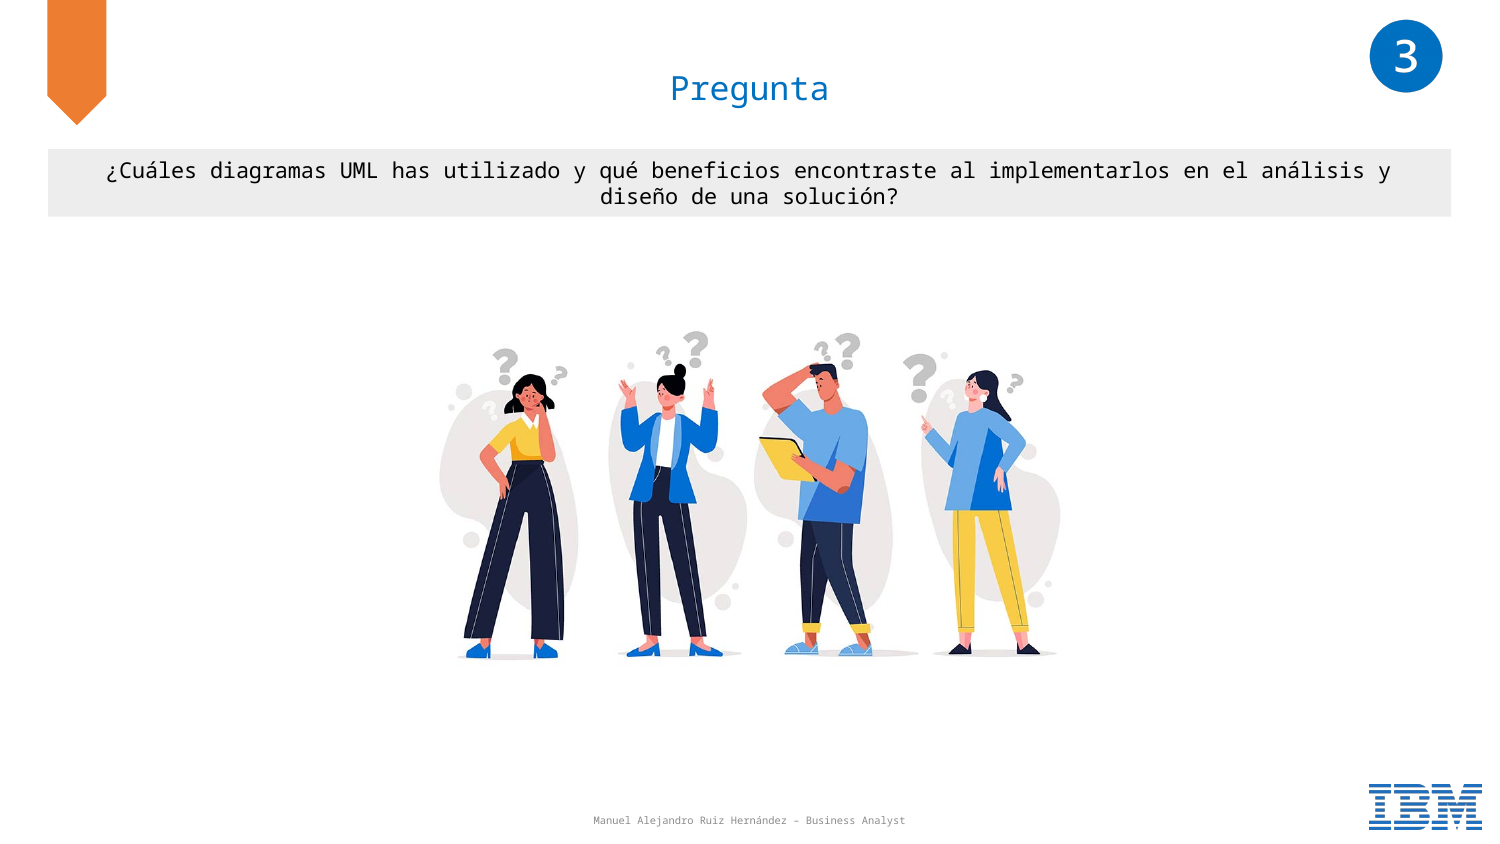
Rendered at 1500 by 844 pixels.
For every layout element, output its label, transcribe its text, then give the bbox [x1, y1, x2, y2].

picture [414, 300, 1085, 695]
picture [1369, 784, 1482, 830]
text_box ¿Cuáles diagramas UML has utilizado y qué beneficios encontraste al implementarlos en el análisis y diseño de una solución? [48, 149, 1452, 217]
picture [1360, 10, 1452, 102]
text_box [46, 0, 108, 127]
text_box Pregunta [271, 60, 1228, 115]
footer Manuel Alejandro Ruiz Hernández – Business Analyst [496, 797, 1004, 843]
